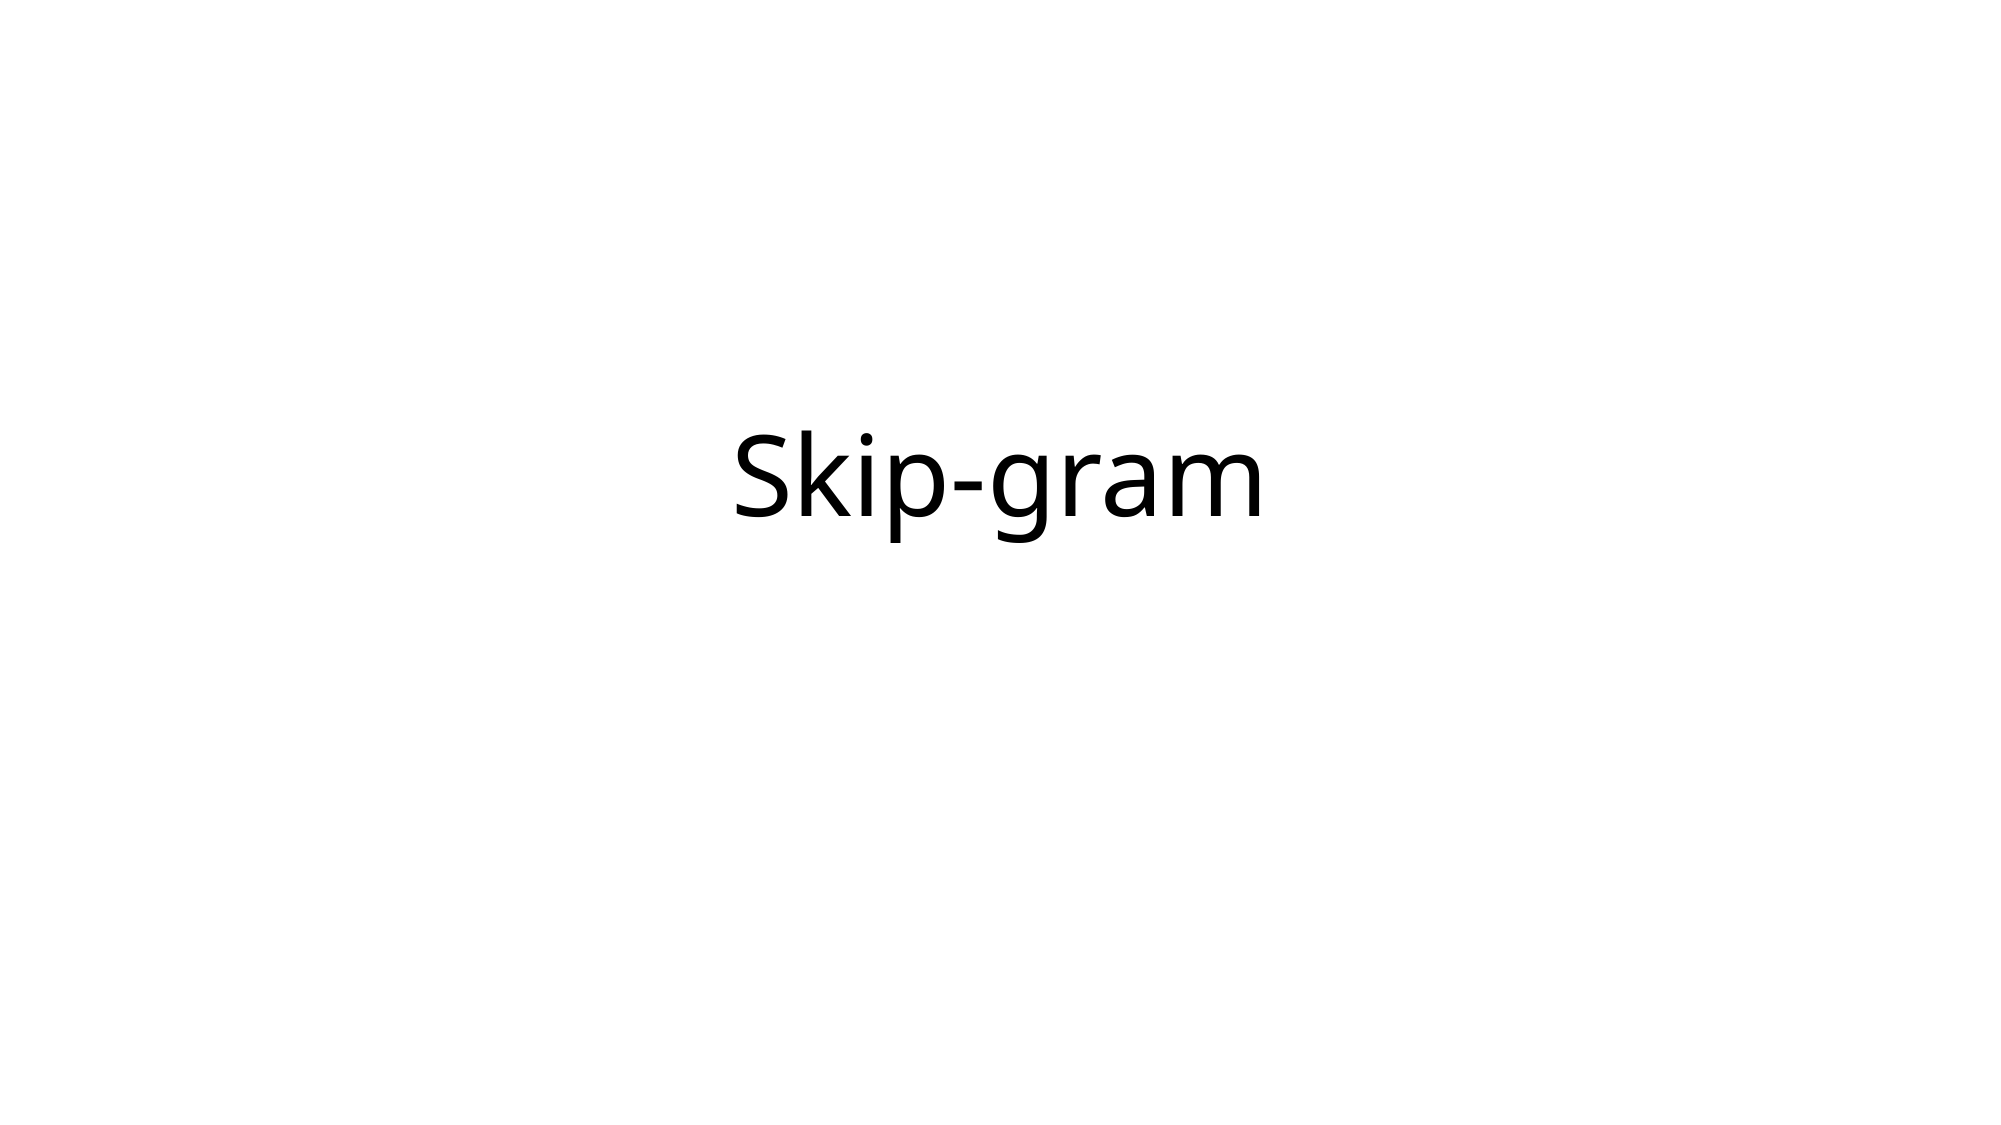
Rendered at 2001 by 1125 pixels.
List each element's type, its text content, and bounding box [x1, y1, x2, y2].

title Skip-gram [137, 371, 1863, 590]
